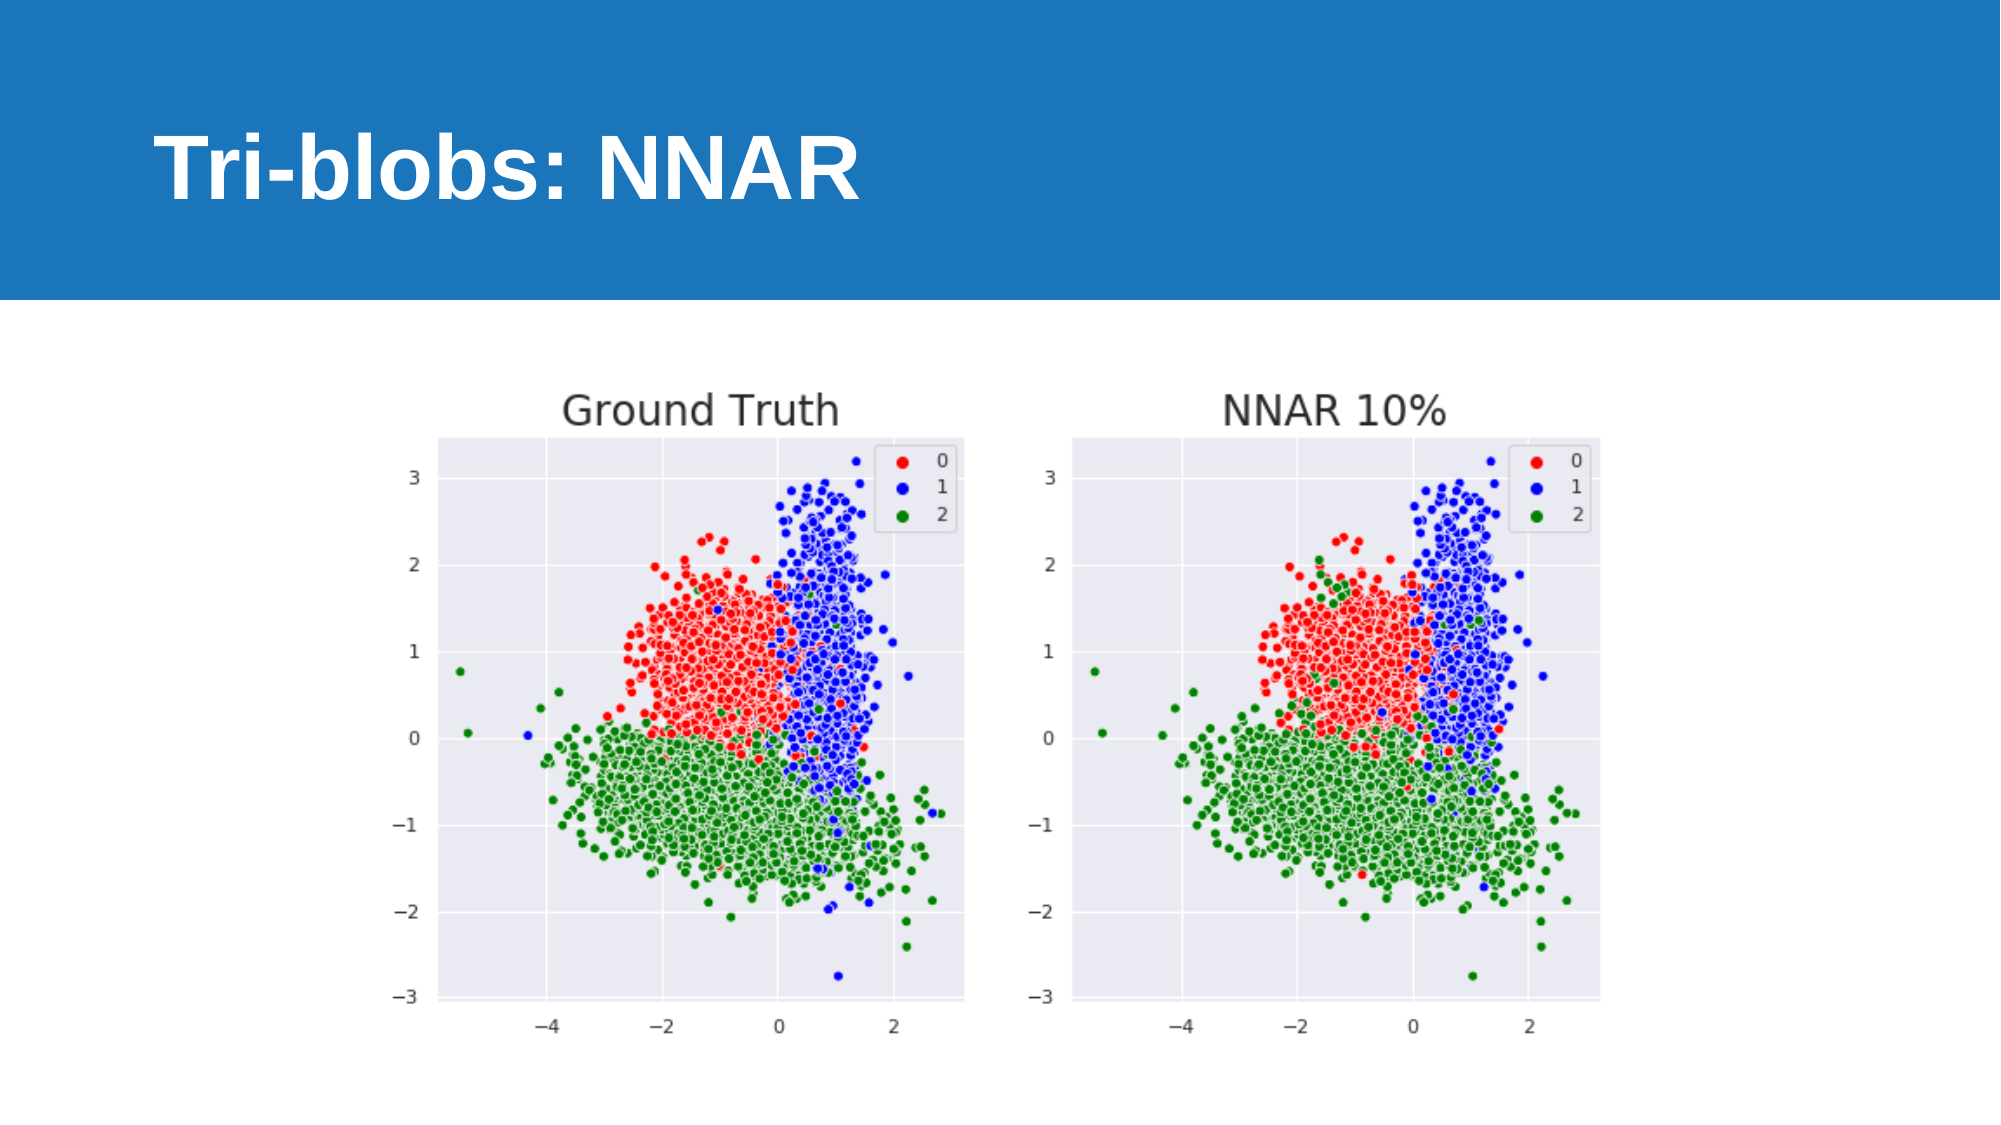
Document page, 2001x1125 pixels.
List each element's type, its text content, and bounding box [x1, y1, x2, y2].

title Tri-blobs: NNAR [138, 62, 1863, 278]
picture [249, 345, 1750, 1096]
